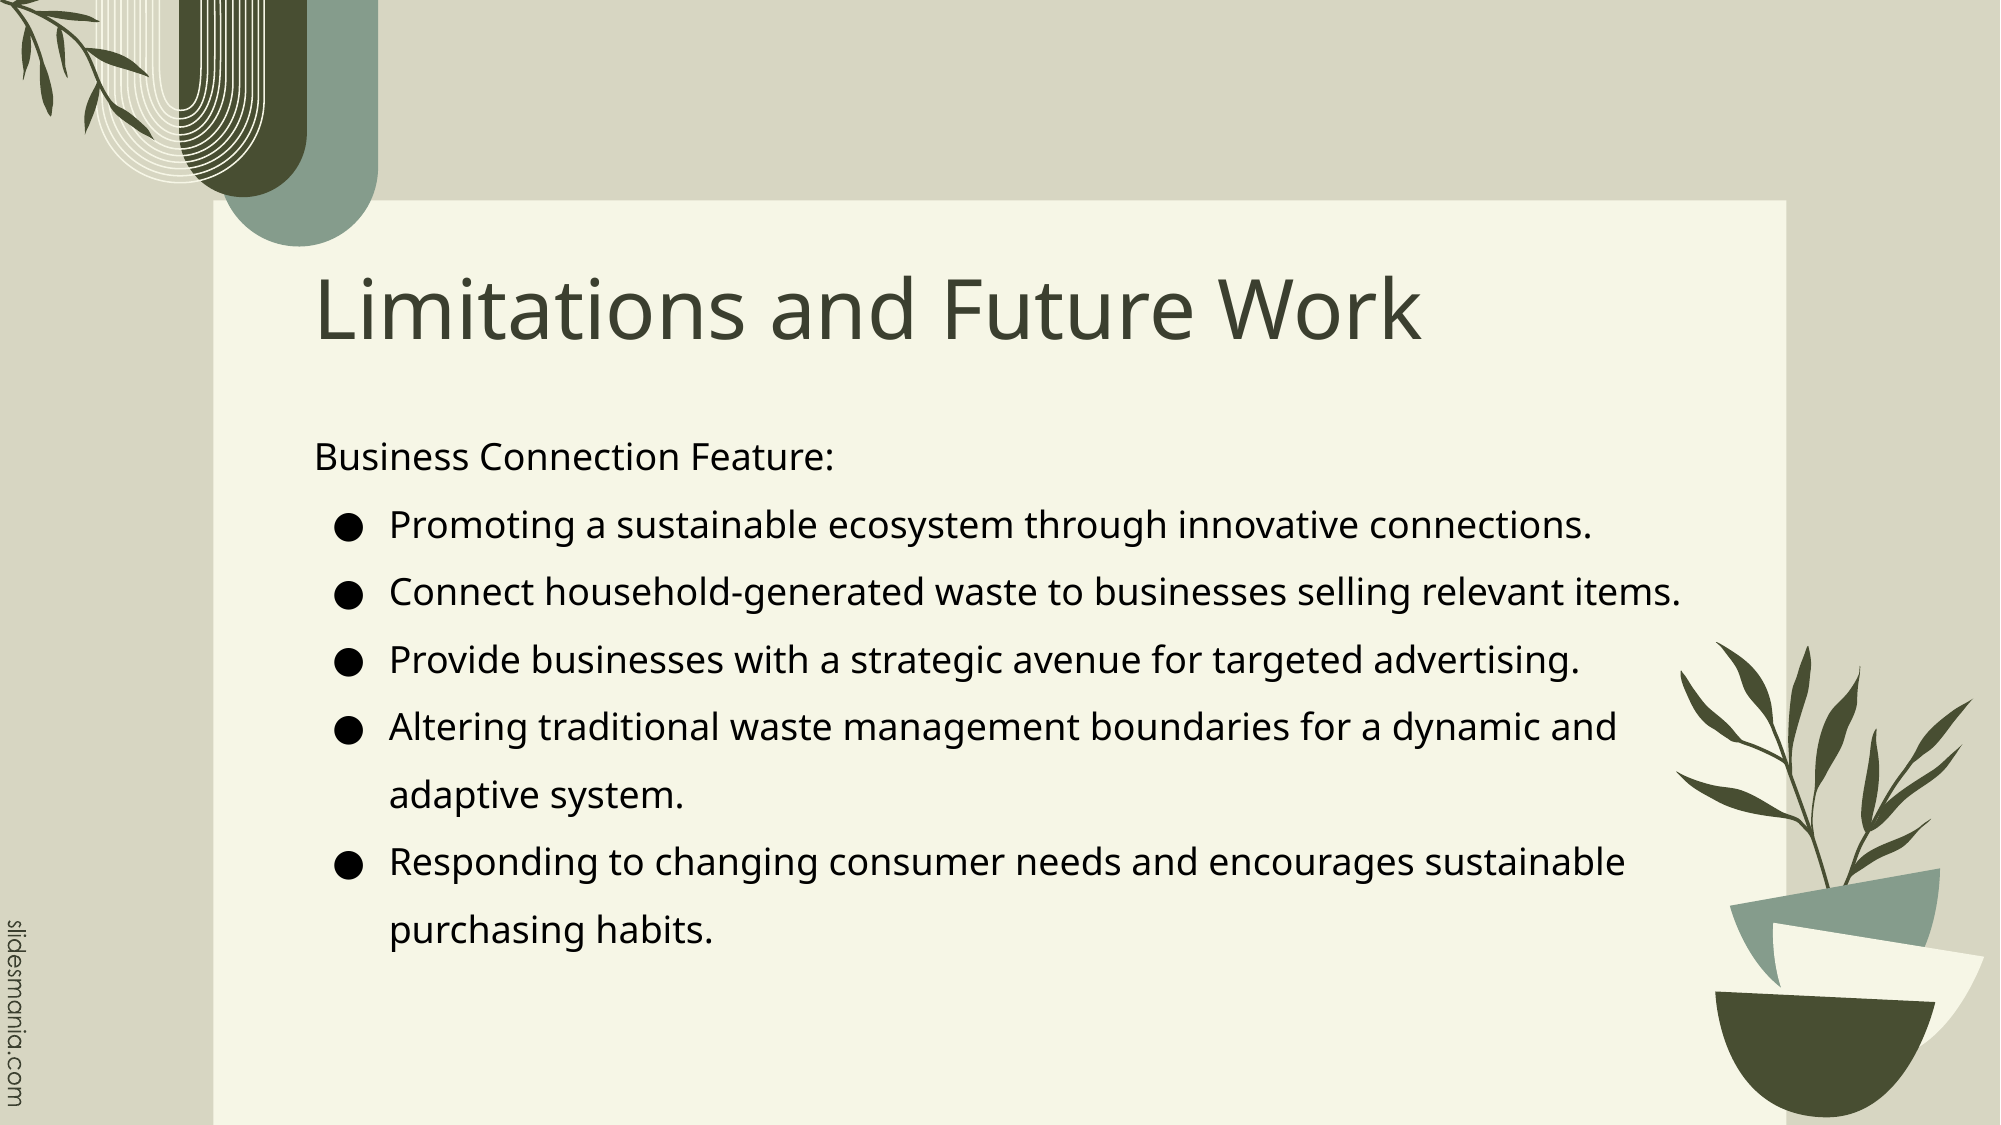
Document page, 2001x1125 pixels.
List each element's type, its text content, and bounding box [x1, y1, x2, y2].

title Limitations and Future Work [293, 243, 1752, 370]
list Business Connection Feature: Promoting a sustainable ecosystem through innovative connections. Connect household-generated waste to businesses selling relevant items. Provide businesses with a strategic avenue for targeted advertising. Altering traditional waste management boundaries for a dynamic and adaptive system. Responding to changing consumer needs and encourages sustainable purchasing habits. [293, 368, 1707, 814]
